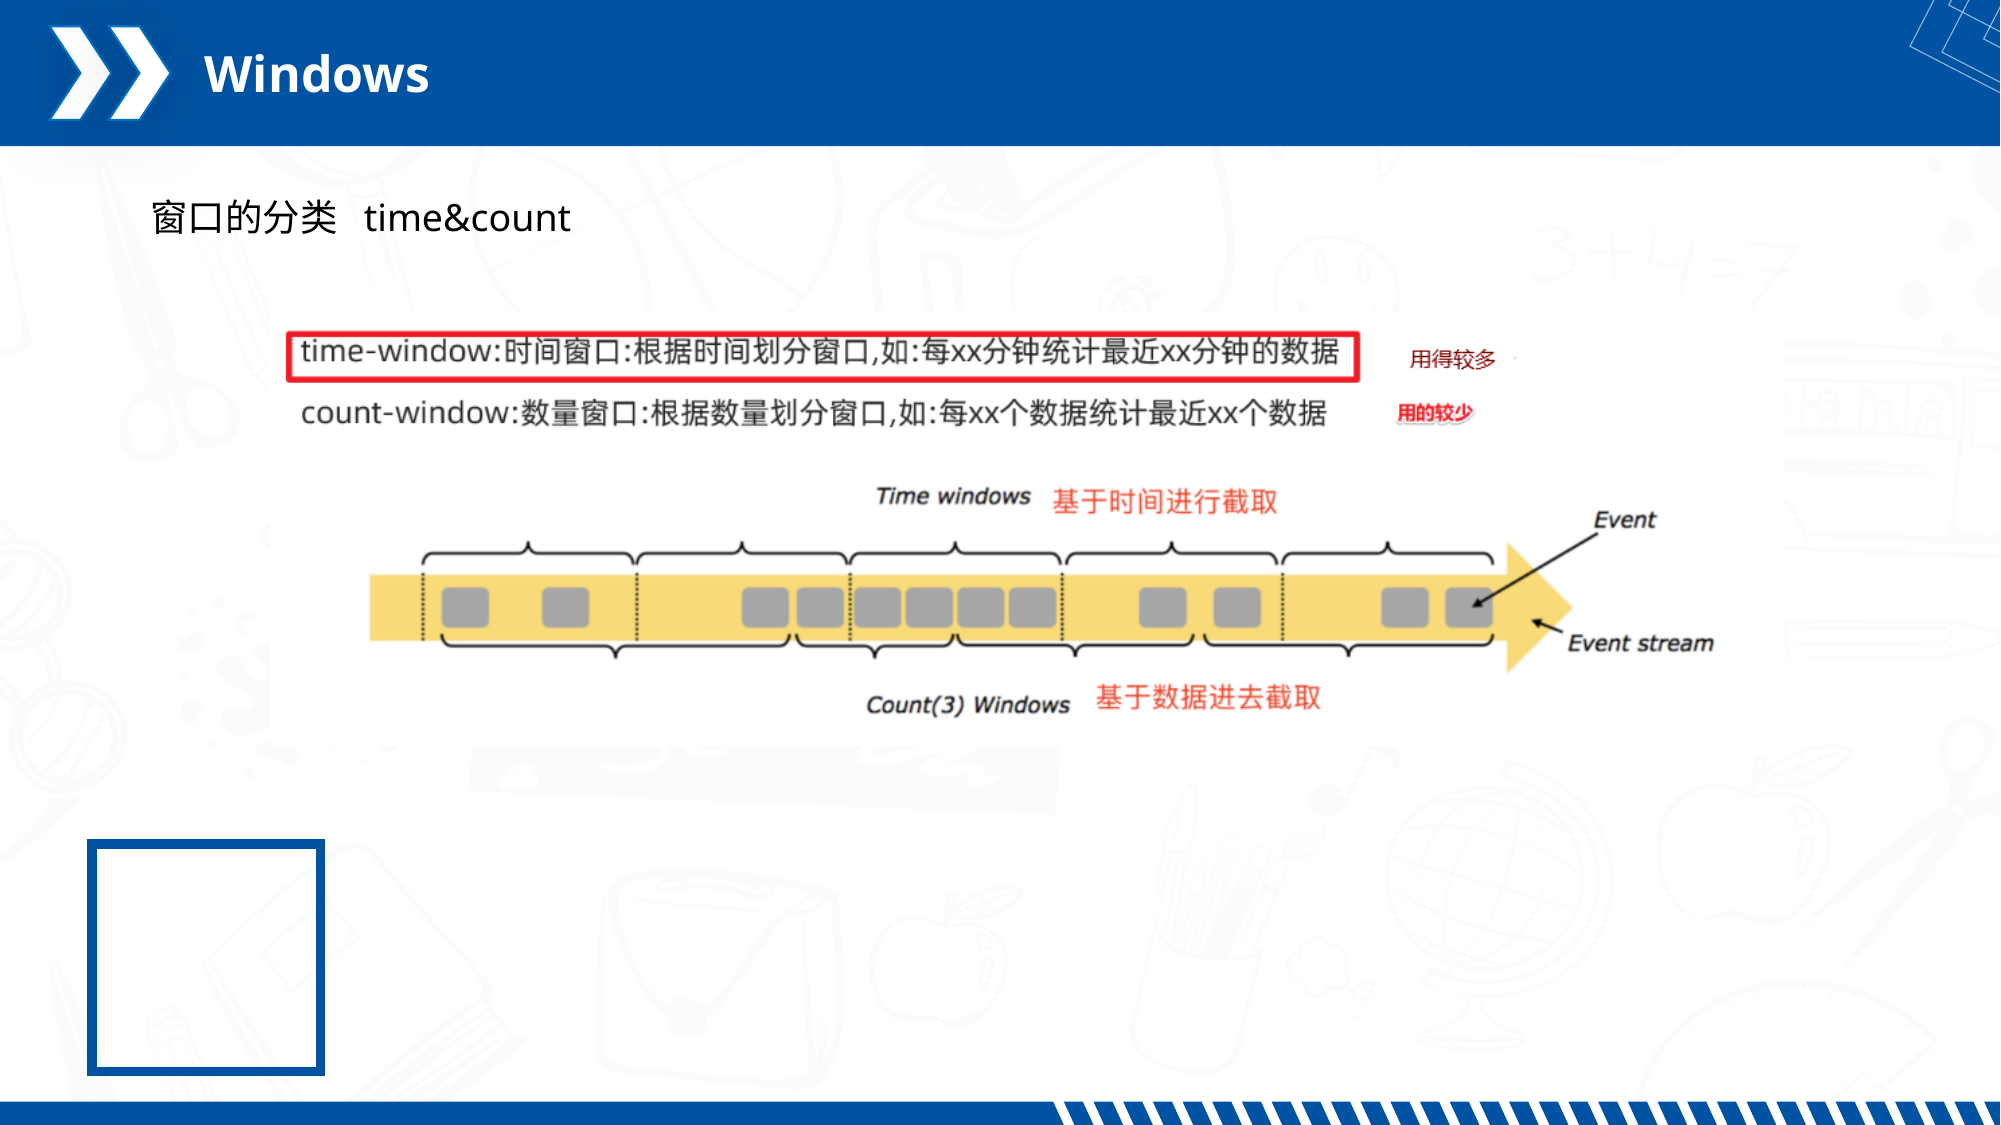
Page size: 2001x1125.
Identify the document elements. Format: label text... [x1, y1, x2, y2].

text_box 窗口的分类 time&count [135, 186, 587, 247]
text_box [0, 0, 2000, 147]
text_box [1655, 1100, 1689, 1125]
text_box [1210, 1100, 1244, 1125]
text_box [1715, 1100, 1748, 1125]
text_box [0, 1100, 1065, 1125]
text_box [1091, 1100, 1125, 1125]
text_box [1121, 1100, 1155, 1125]
text_box [1329, 1100, 1362, 1125]
text_box [1982, 1100, 2000, 1125]
text_box [1626, 1100, 1659, 1125]
text_box [1477, 1100, 1511, 1125]
text_box [1863, 1100, 1897, 1125]
text_box [1596, 1100, 1630, 1125]
text_box [1952, 1100, 1986, 1125]
text_box [1893, 1100, 1926, 1125]
text_box [1448, 1100, 1481, 1125]
text_box [1062, 1100, 1095, 1125]
text_box Windows [189, 35, 540, 110]
text_box [1834, 1100, 1867, 1125]
text_box [1923, 1100, 1956, 1125]
text_box [1507, 1100, 1540, 1125]
text_box [1774, 1100, 1808, 1125]
text_box [1566, 1100, 1600, 1125]
text_box [1804, 1100, 1837, 1125]
text_box [1685, 1100, 1719, 1125]
text_box [106, 25, 172, 121]
text_box [91, 843, 321, 1072]
text_box [1299, 1100, 1333, 1125]
text_box [1180, 1100, 1214, 1125]
text_box [1537, 1100, 1570, 1125]
text_box [1745, 1100, 1778, 1125]
text_box [1240, 1100, 1273, 1125]
text_box [1359, 1100, 1392, 1125]
picture [0, 0, 2001, 1125]
text_box [1270, 1100, 1303, 1125]
text_box [47, 25, 98, 121]
text_box [1418, 1100, 1451, 1125]
text_box [1151, 1100, 1184, 1125]
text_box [1937, 0, 2000, 95]
text_box [1388, 1100, 1422, 1125]
